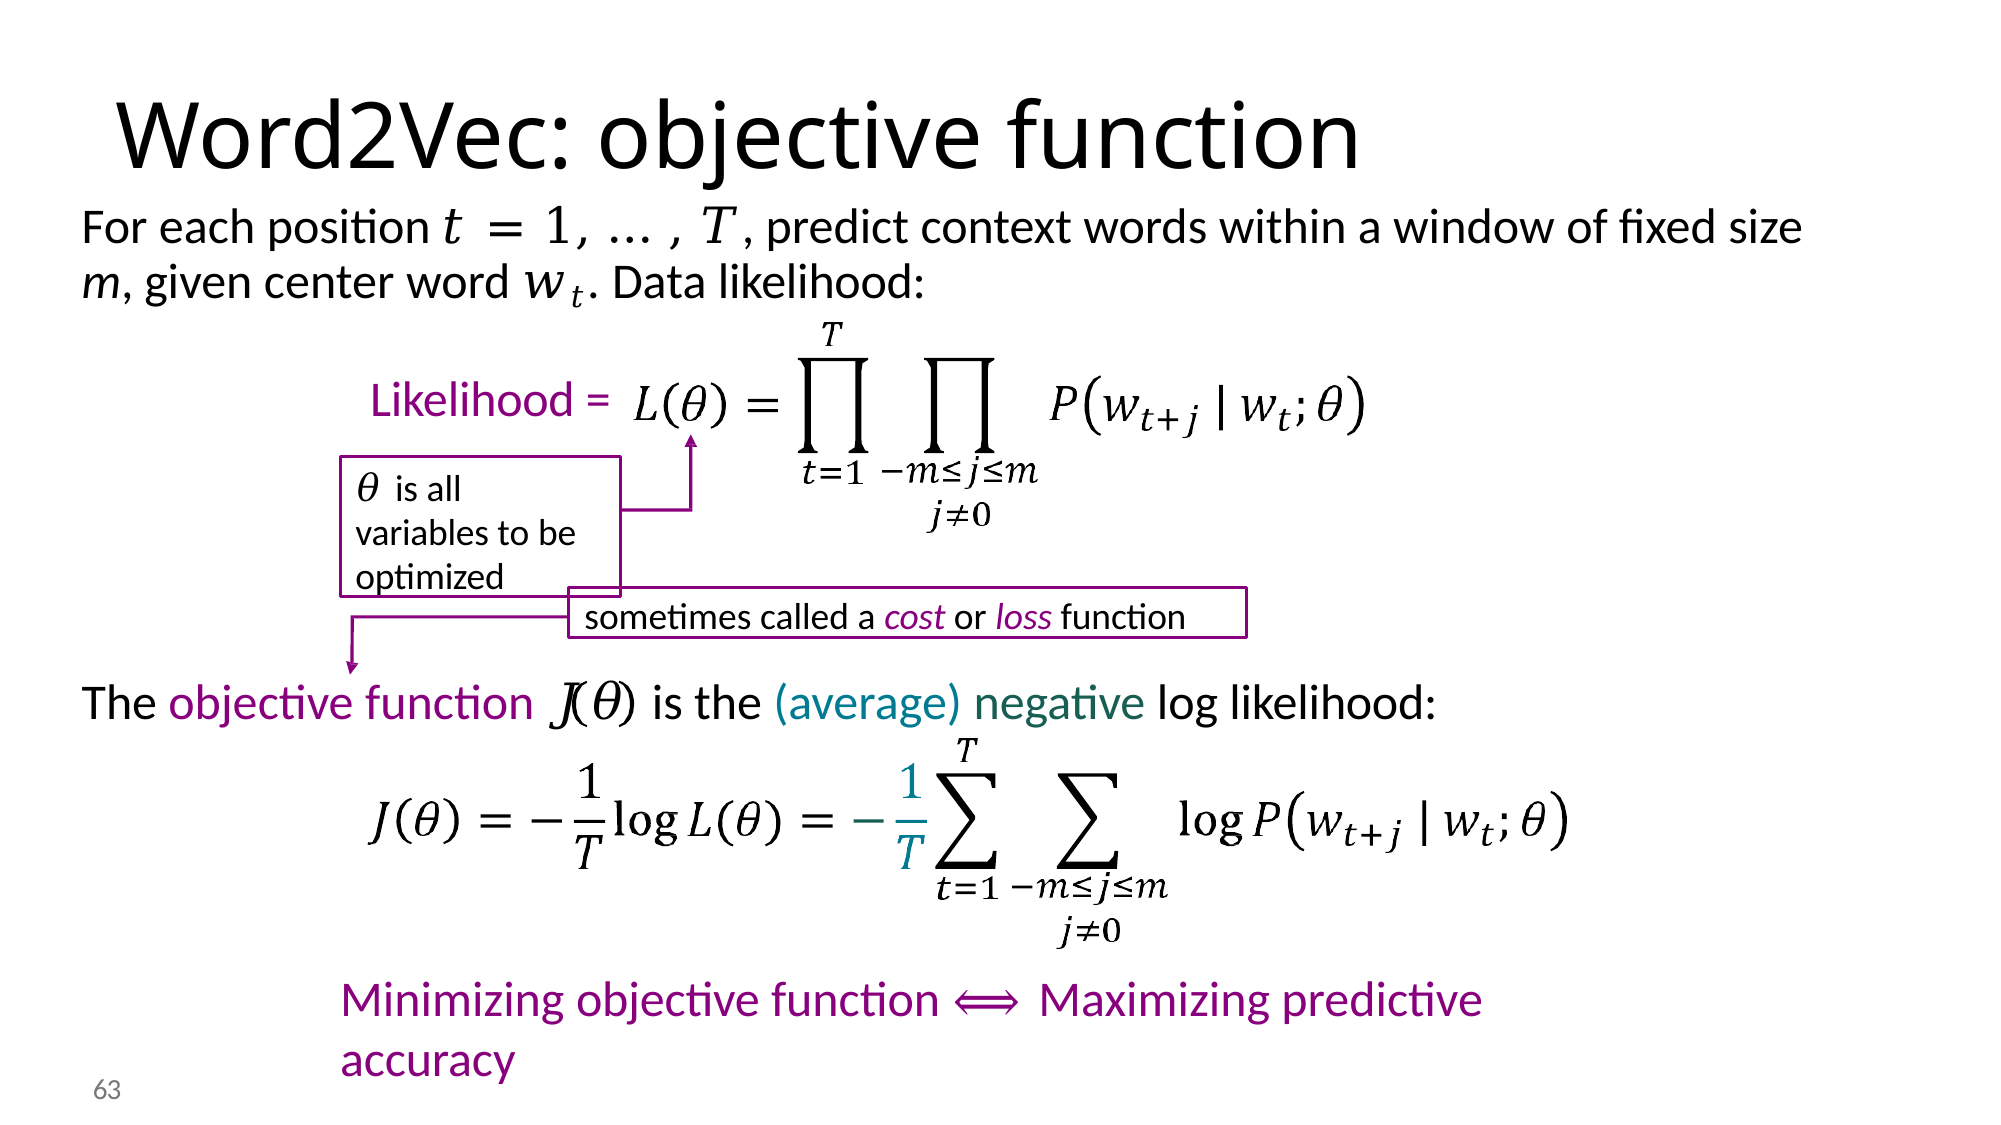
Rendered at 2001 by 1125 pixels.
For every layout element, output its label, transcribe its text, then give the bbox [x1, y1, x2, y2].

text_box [1083, 374, 1365, 438]
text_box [881, 357, 1039, 490]
picture [686, 801, 712, 836]
text_box [1179, 800, 1190, 836]
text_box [717, 799, 782, 847]
text_box [935, 773, 997, 869]
text_box For each position 𝑡 = 1, … , 𝑇, predict context words within a window of fixed size m, given center word 𝑤𝑡. Data likelihood: Likelihood = [73, 190, 1811, 427]
picture [1252, 801, 1281, 836]
text_box [802, 814, 833, 818]
picture [956, 737, 979, 762]
text_box [853, 819, 884, 823]
text_box [531, 819, 562, 823]
text_box [802, 824, 833, 828]
text_box [480, 814, 511, 818]
text_box [614, 800, 625, 836]
text_box [1220, 811, 1243, 847]
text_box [1287, 790, 1568, 853]
text_box [480, 824, 511, 828]
text_box 𝜃 is all variables to be optimized [340, 456, 621, 597]
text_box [802, 460, 864, 485]
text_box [937, 875, 998, 900]
text_box The objective function 𝐽 𝜃 is the (average) negative log likelihood: [79, 667, 1448, 730]
picture [632, 385, 657, 421]
picture [579, 763, 600, 799]
picture [1048, 385, 1078, 421]
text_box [1011, 772, 1169, 905]
text_box [654, 811, 678, 847]
text_box [1194, 811, 1216, 836]
text_box sometimes called a cost or loss function [568, 587, 1247, 638]
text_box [1056, 915, 1121, 949]
text_box [848, 427, 869, 454]
text_box [573, 819, 606, 823]
picture [574, 834, 604, 870]
text_box Minimizing objective function ⟺ Maximizing predictive accuracy [338, 964, 1664, 1087]
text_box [663, 381, 727, 430]
text_box [346, 615, 569, 675]
text_box [797, 427, 818, 454]
picture [821, 322, 844, 347]
picture [900, 763, 922, 799]
text_box [895, 819, 927, 823]
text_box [367, 797, 460, 846]
text_box [629, 811, 651, 836]
picture [896, 834, 926, 870]
title Word2Vec: objective function [113, 34, 1839, 226]
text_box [926, 500, 991, 534]
slide_number 63 [75, 764, 122, 1125]
text_box [620, 434, 698, 512]
